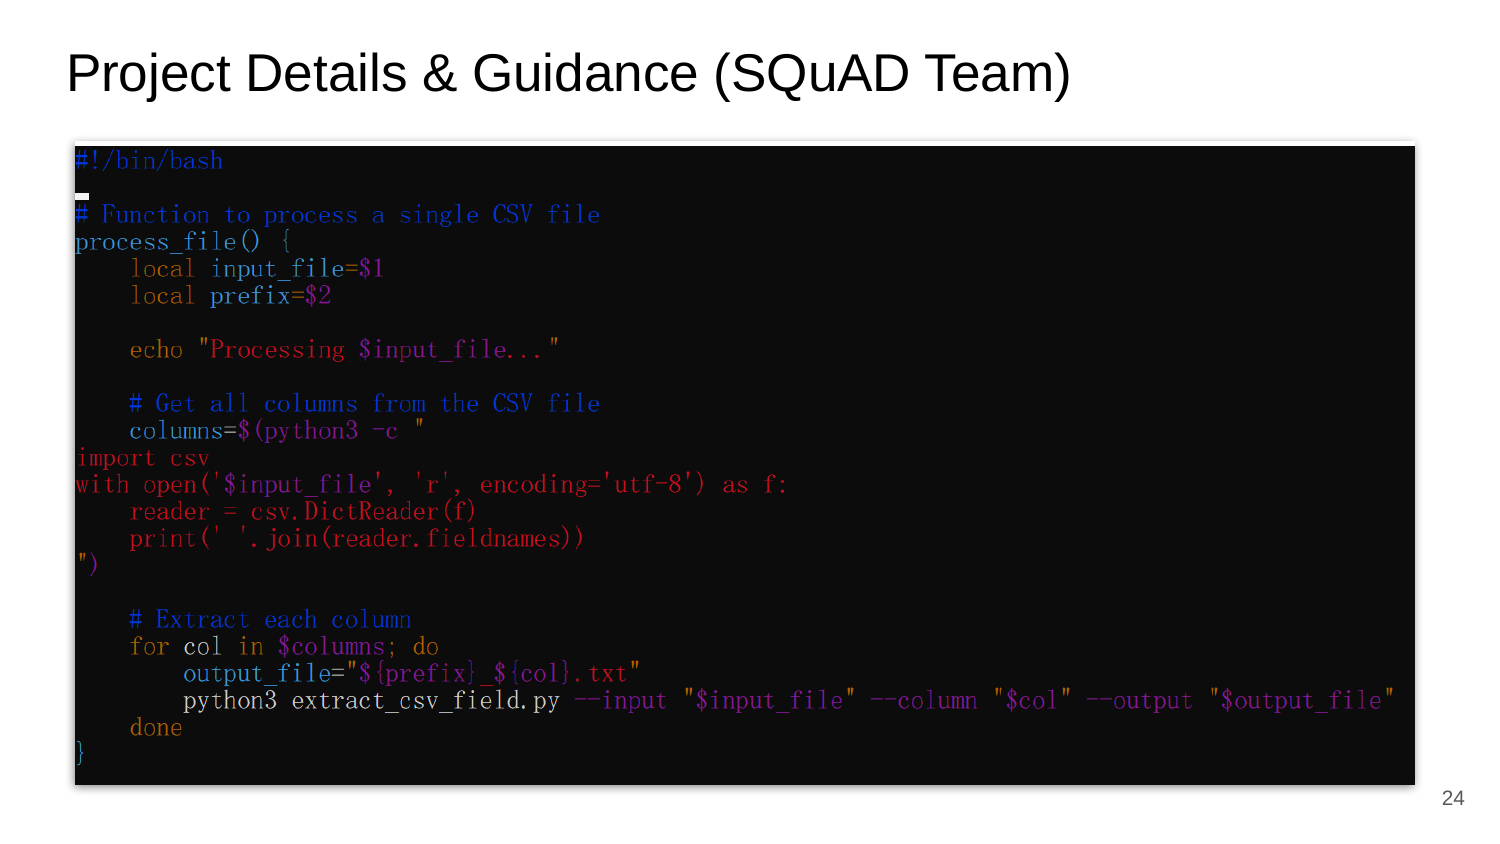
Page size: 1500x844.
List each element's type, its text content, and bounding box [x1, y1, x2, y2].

slide_number ‹#› [1389, 764, 1480, 830]
title Project Details & Guidance (SQuAD Team) [51, 23, 1449, 117]
picture [74, 141, 1415, 786]
